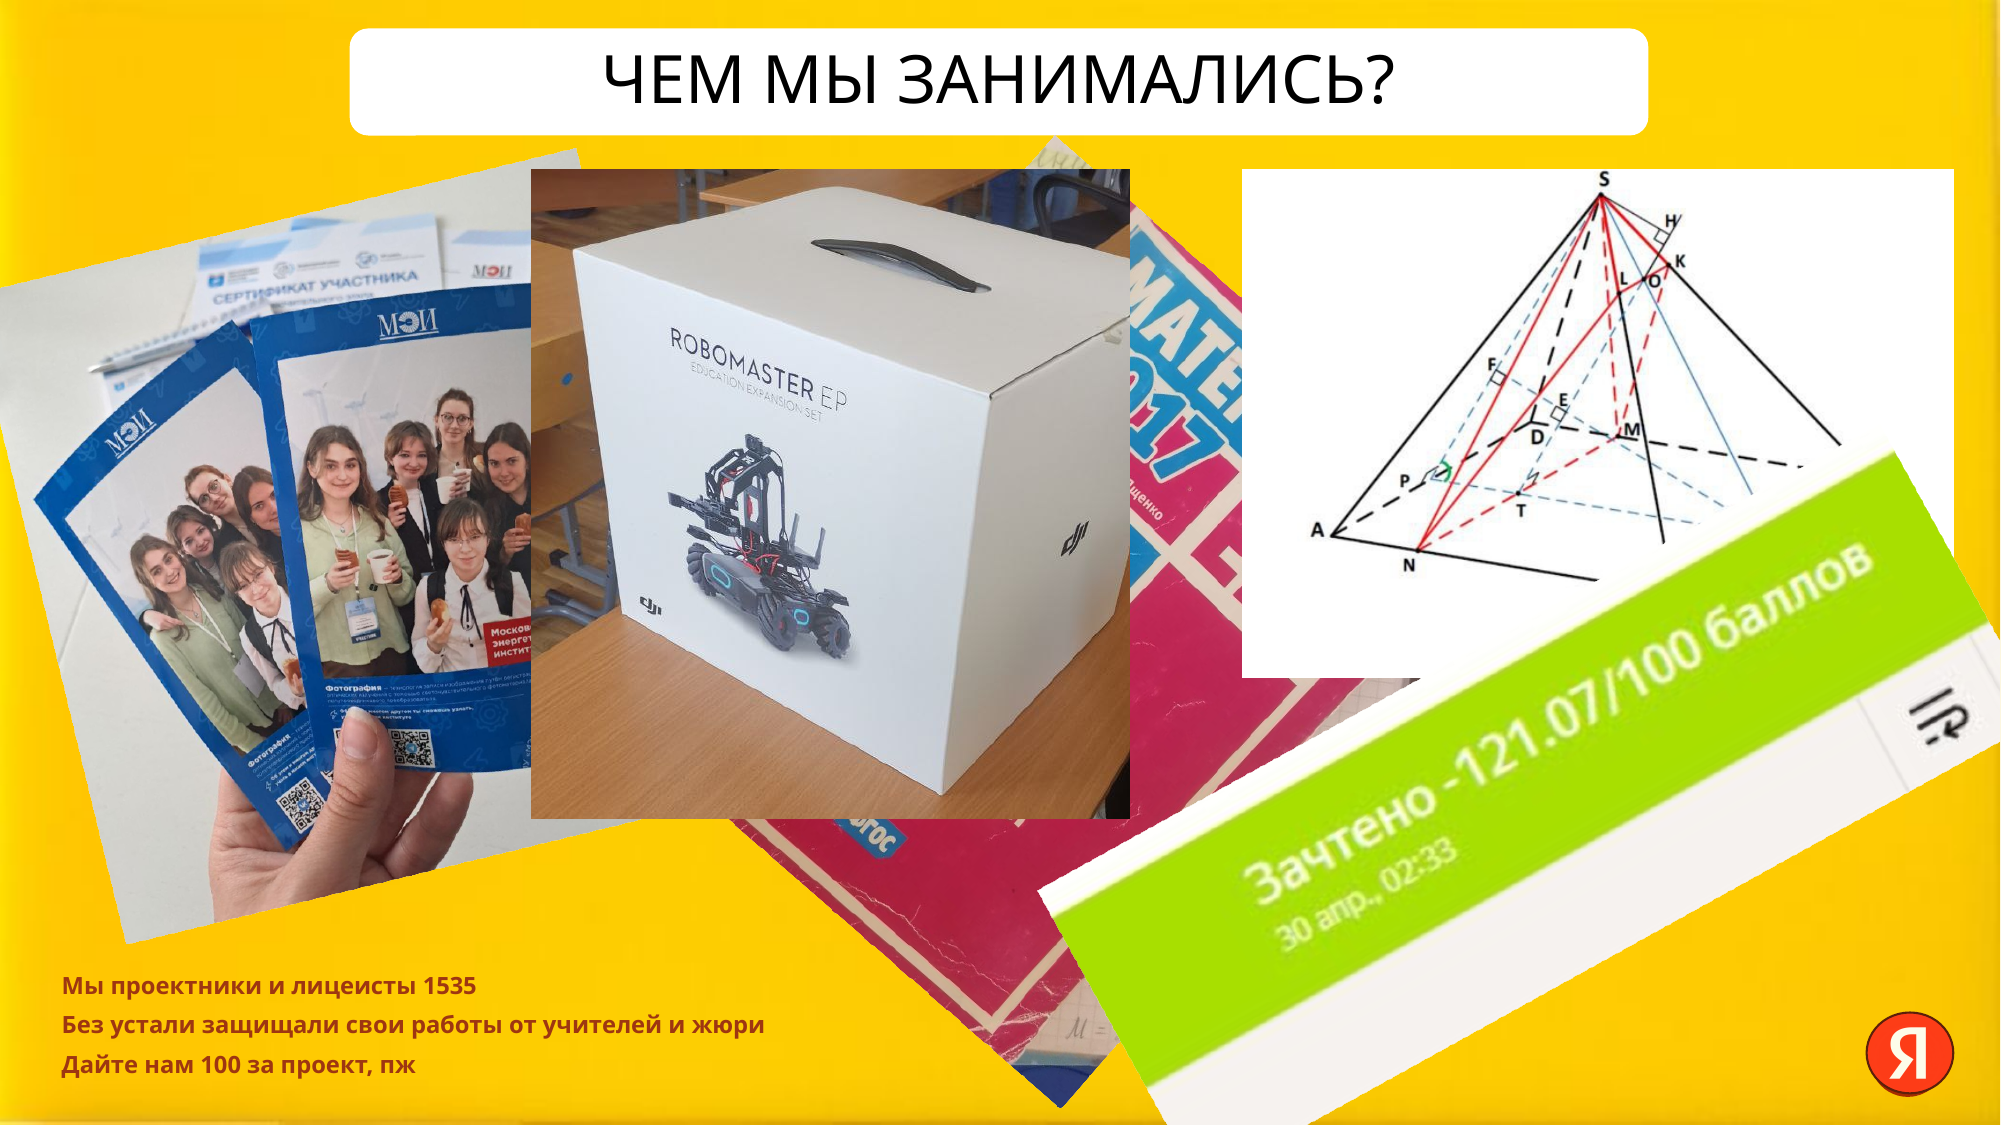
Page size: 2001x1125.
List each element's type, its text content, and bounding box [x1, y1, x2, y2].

title Чем мы занимались? [288, 29, 1710, 135]
picture [0, 0, 2001, 1125]
list Мы проектники и лицеисты 1535 Без устали защищали свои работы от учителей и жюри Дайте нам 100 за проект, пж [46, 957, 795, 1096]
text_box [1865, 1011, 1955, 1095]
